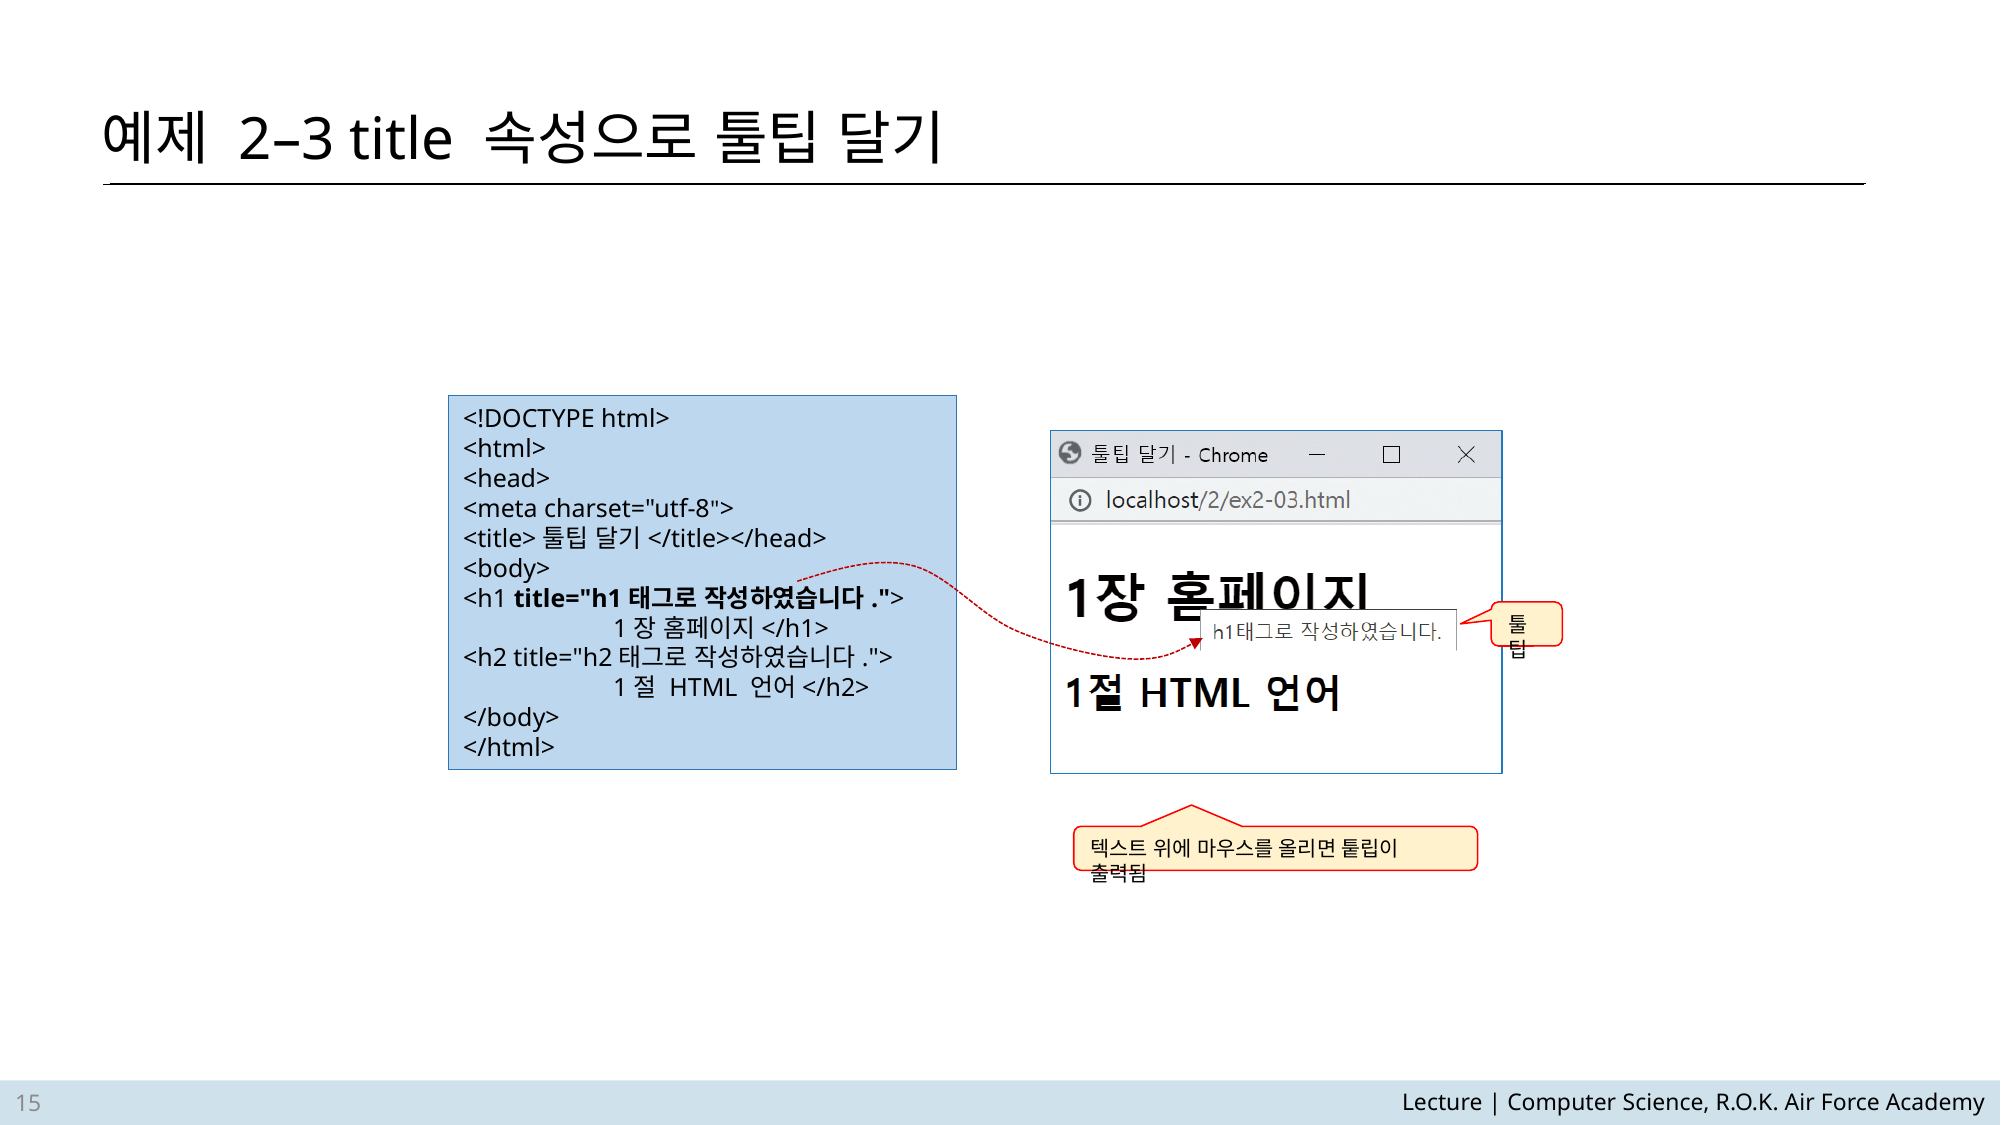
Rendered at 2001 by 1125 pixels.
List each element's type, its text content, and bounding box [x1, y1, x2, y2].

text_box 텍스트 위에 마우스를 올리면 퉅립이 출력됨 [1073, 805, 1478, 871]
text_box 툴팁 [1502, 601, 1563, 647]
picture [1050, 430, 1502, 774]
list 예제 2–3 title 속성으로 툴팁 달기 [90, 109, 1862, 172]
text_box <!DOCTYPE html> <html> <head> <meta charset="utf-8"> <title>툴팁 달기</title></head> <body> <h1 title="h1태그로 작성하였습니다."> 1장 홈페이지</h1> <h2 title="h2태그로 작성하였습니다."> 1절 HTML 언어</h2> </body> </html> [448, 395, 957, 770]
slide_number 19 [0, 1086, 114, 1123]
text_box [796, 561, 1050, 645]
